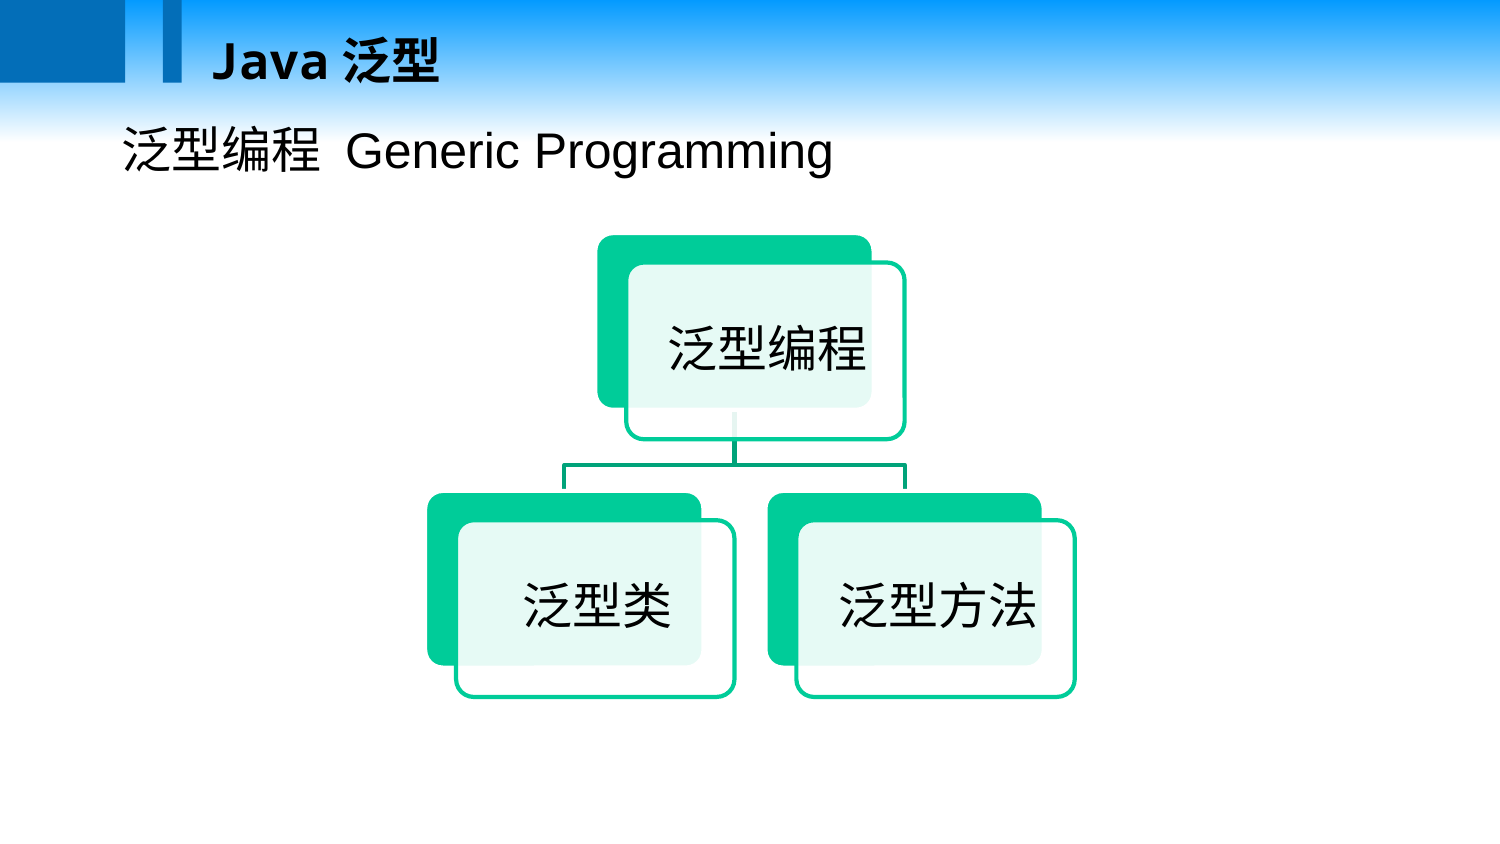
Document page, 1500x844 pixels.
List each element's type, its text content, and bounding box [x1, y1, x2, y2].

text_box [0, 0, 182, 83]
text_box Java泛型 [194, 10, 786, 97]
text_box 泛型编程 Generic Programming [106, 111, 849, 186]
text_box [360, 232, 1140, 698]
